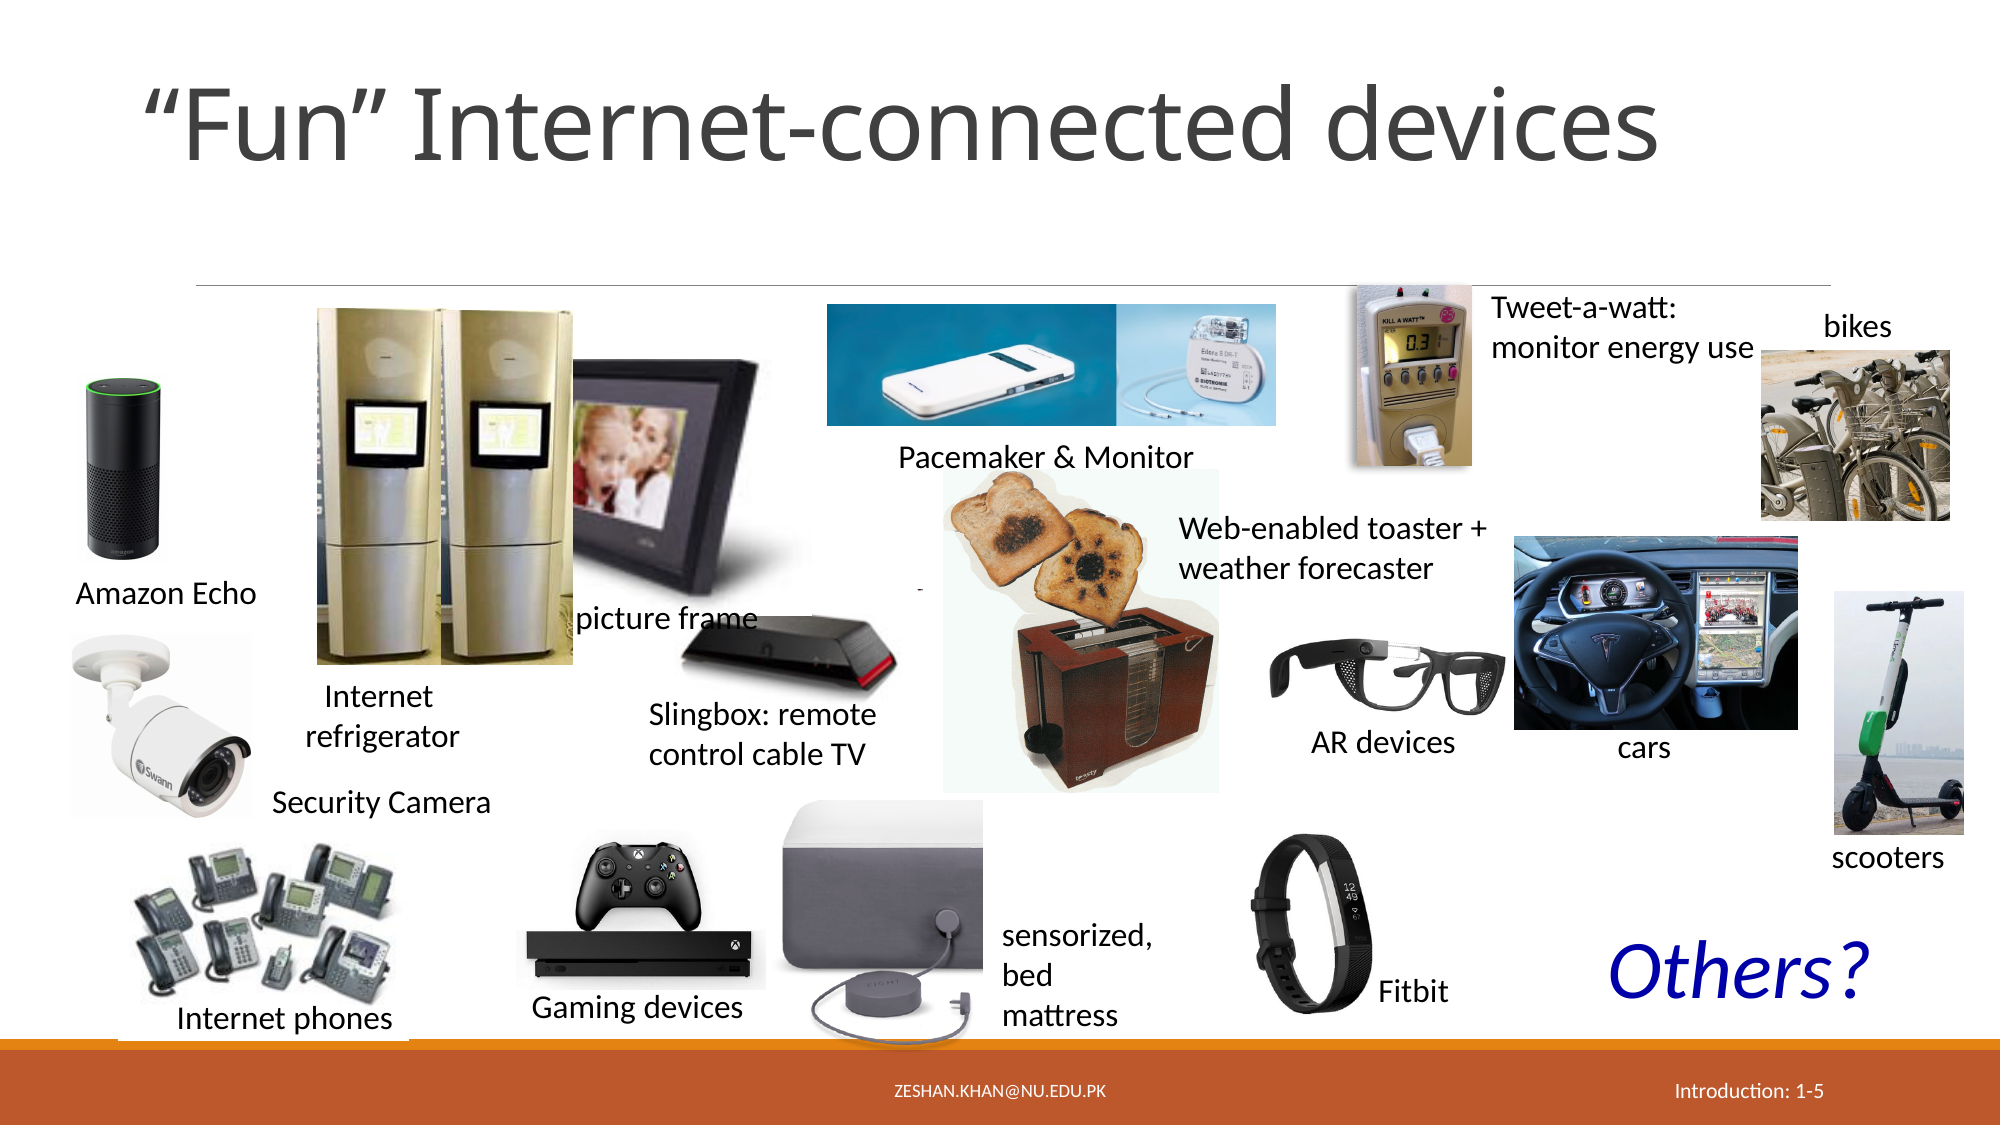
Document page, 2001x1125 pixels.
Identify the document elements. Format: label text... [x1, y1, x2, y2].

picture [441, 309, 574, 666]
text_box Others? [1784, 907, 1891, 1023]
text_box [826, 303, 1513, 1032]
title “Fun” Internet-connected devices [129, 55, 1855, 202]
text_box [1514, 296, 1965, 884]
slide_number Introduction: 1-5 [1624, 1059, 1840, 1120]
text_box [58, 277, 1774, 1055]
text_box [516, 829, 767, 1034]
footer zeshan.khan@nu.edu.pk [604, 1064, 1396, 1120]
